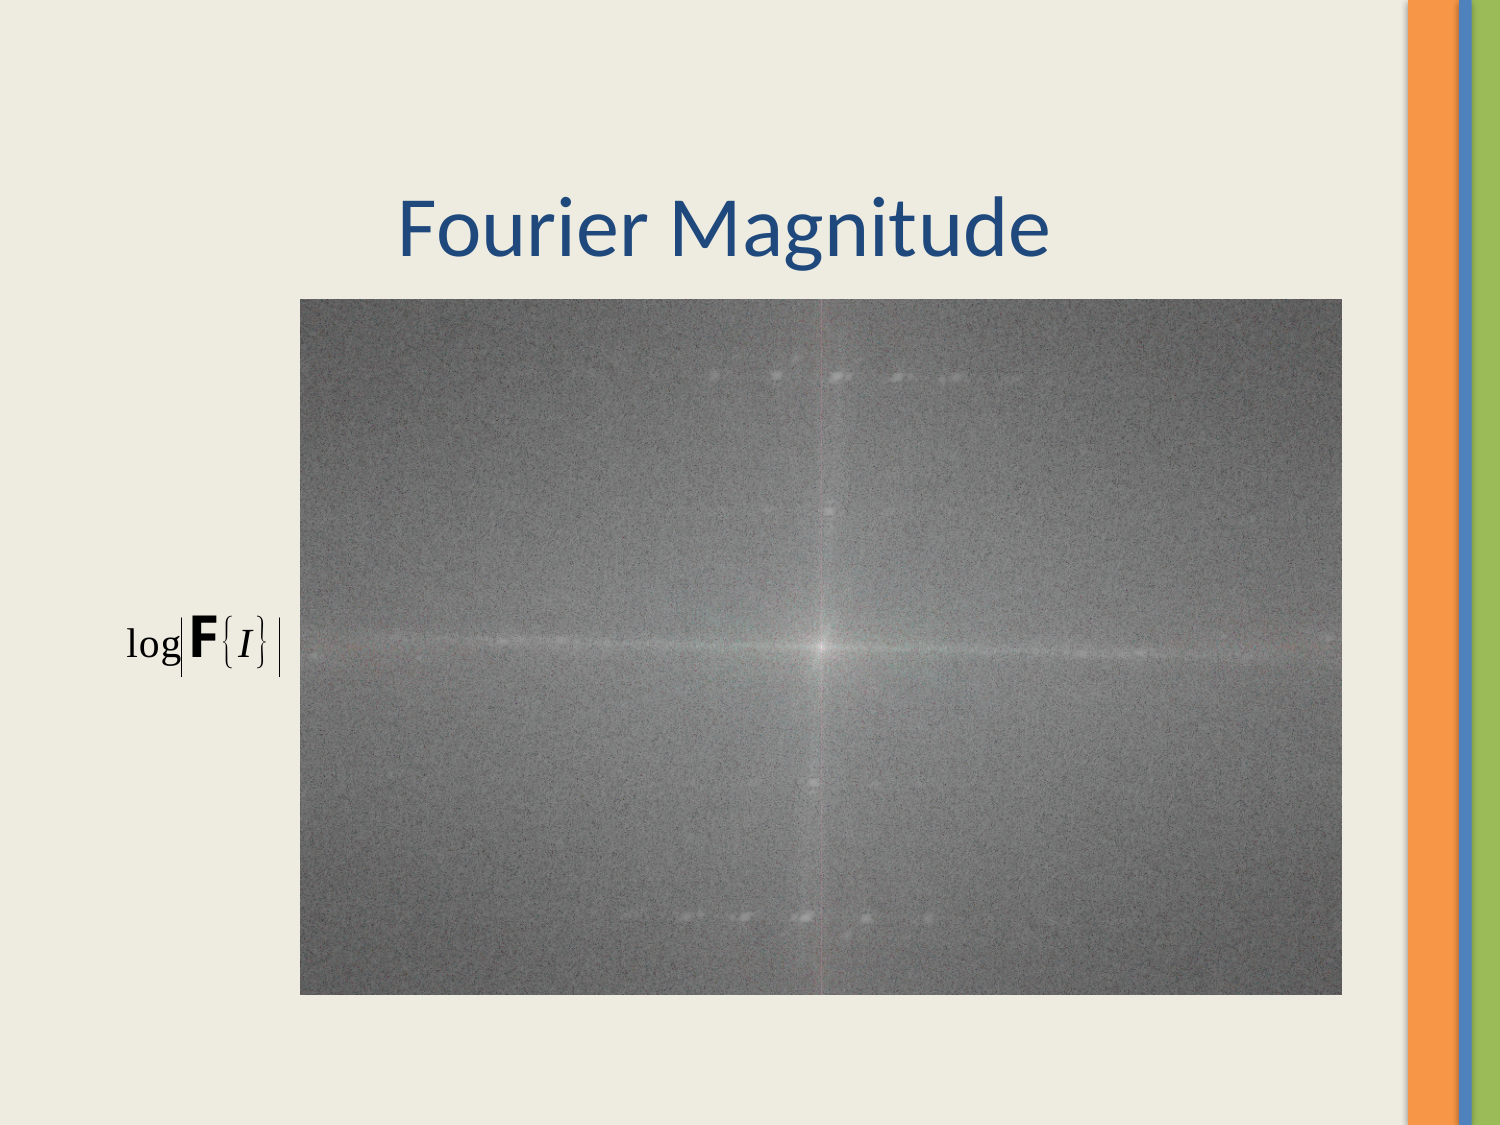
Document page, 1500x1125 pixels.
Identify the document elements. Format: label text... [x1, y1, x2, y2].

title Fourier Magnitude [125, 162, 1325, 282]
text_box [123, 611, 285, 683]
picture [299, 299, 1342, 995]
